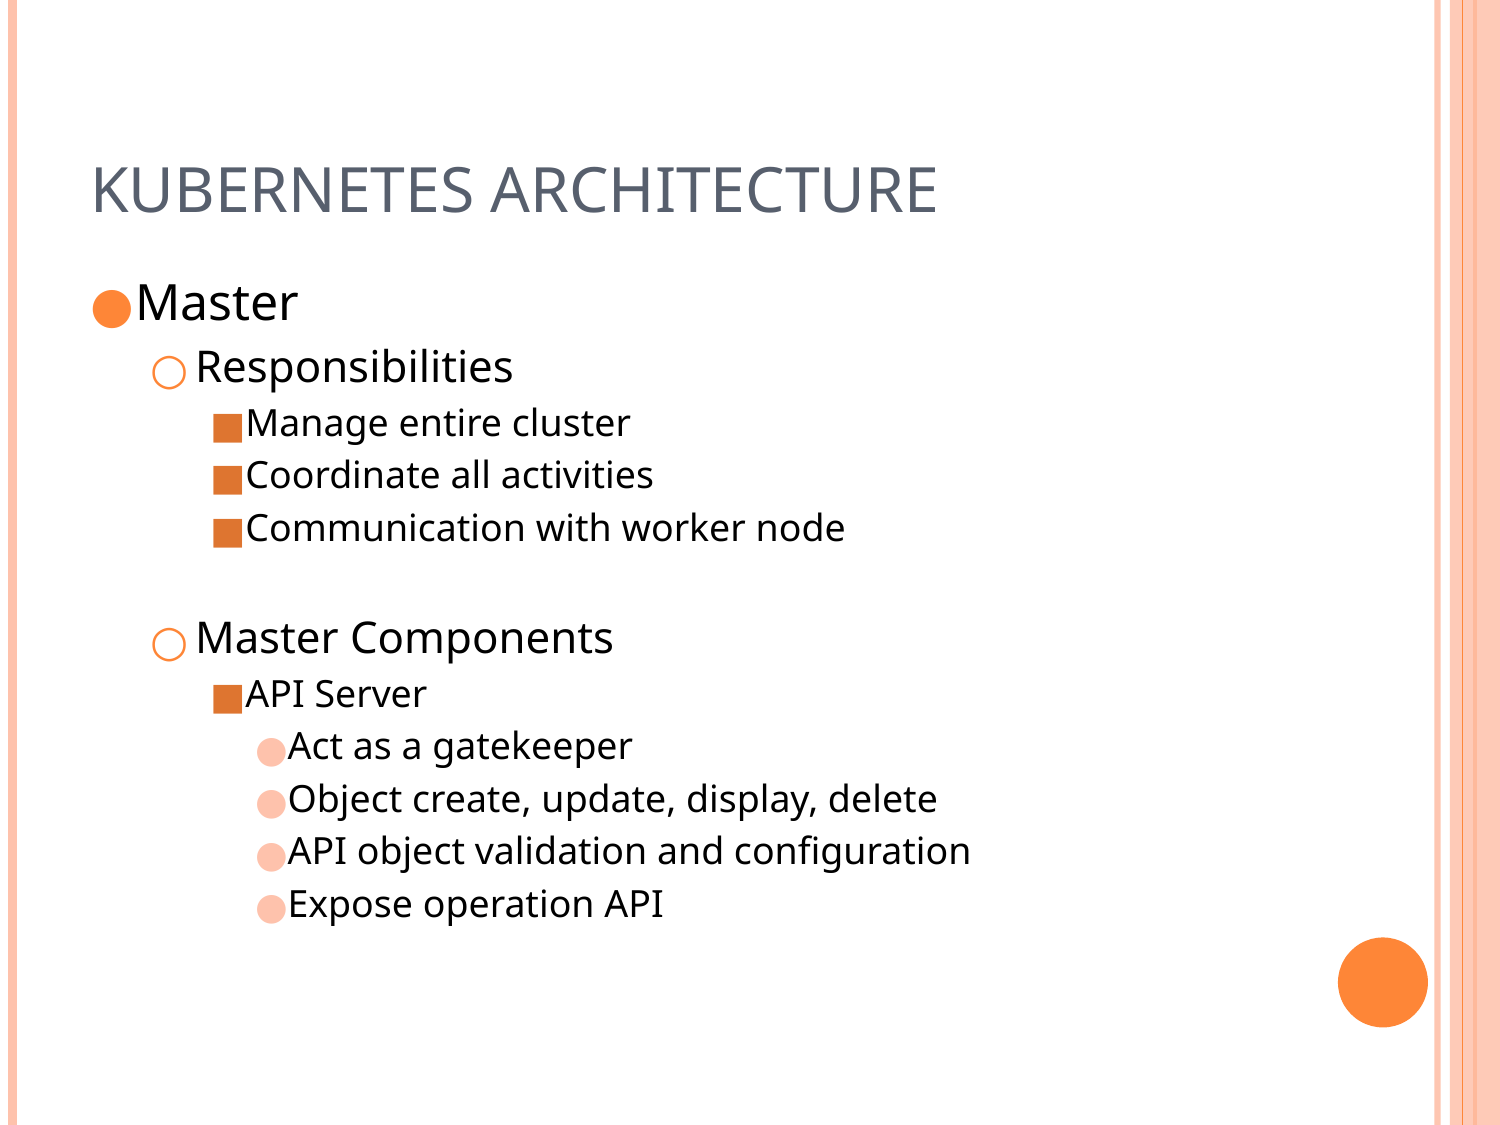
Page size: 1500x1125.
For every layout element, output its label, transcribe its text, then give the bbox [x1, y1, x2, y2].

title Kubernetes Architecture [75, 45, 1300, 233]
list Master Responsibilities Manage entire cluster Coordinate all activities Communication with worker node Master Components API Server Act as a gatekeeper Object create, update, display, delete API object validation and configuration Expose operation API [75, 262, 1300, 1062]
